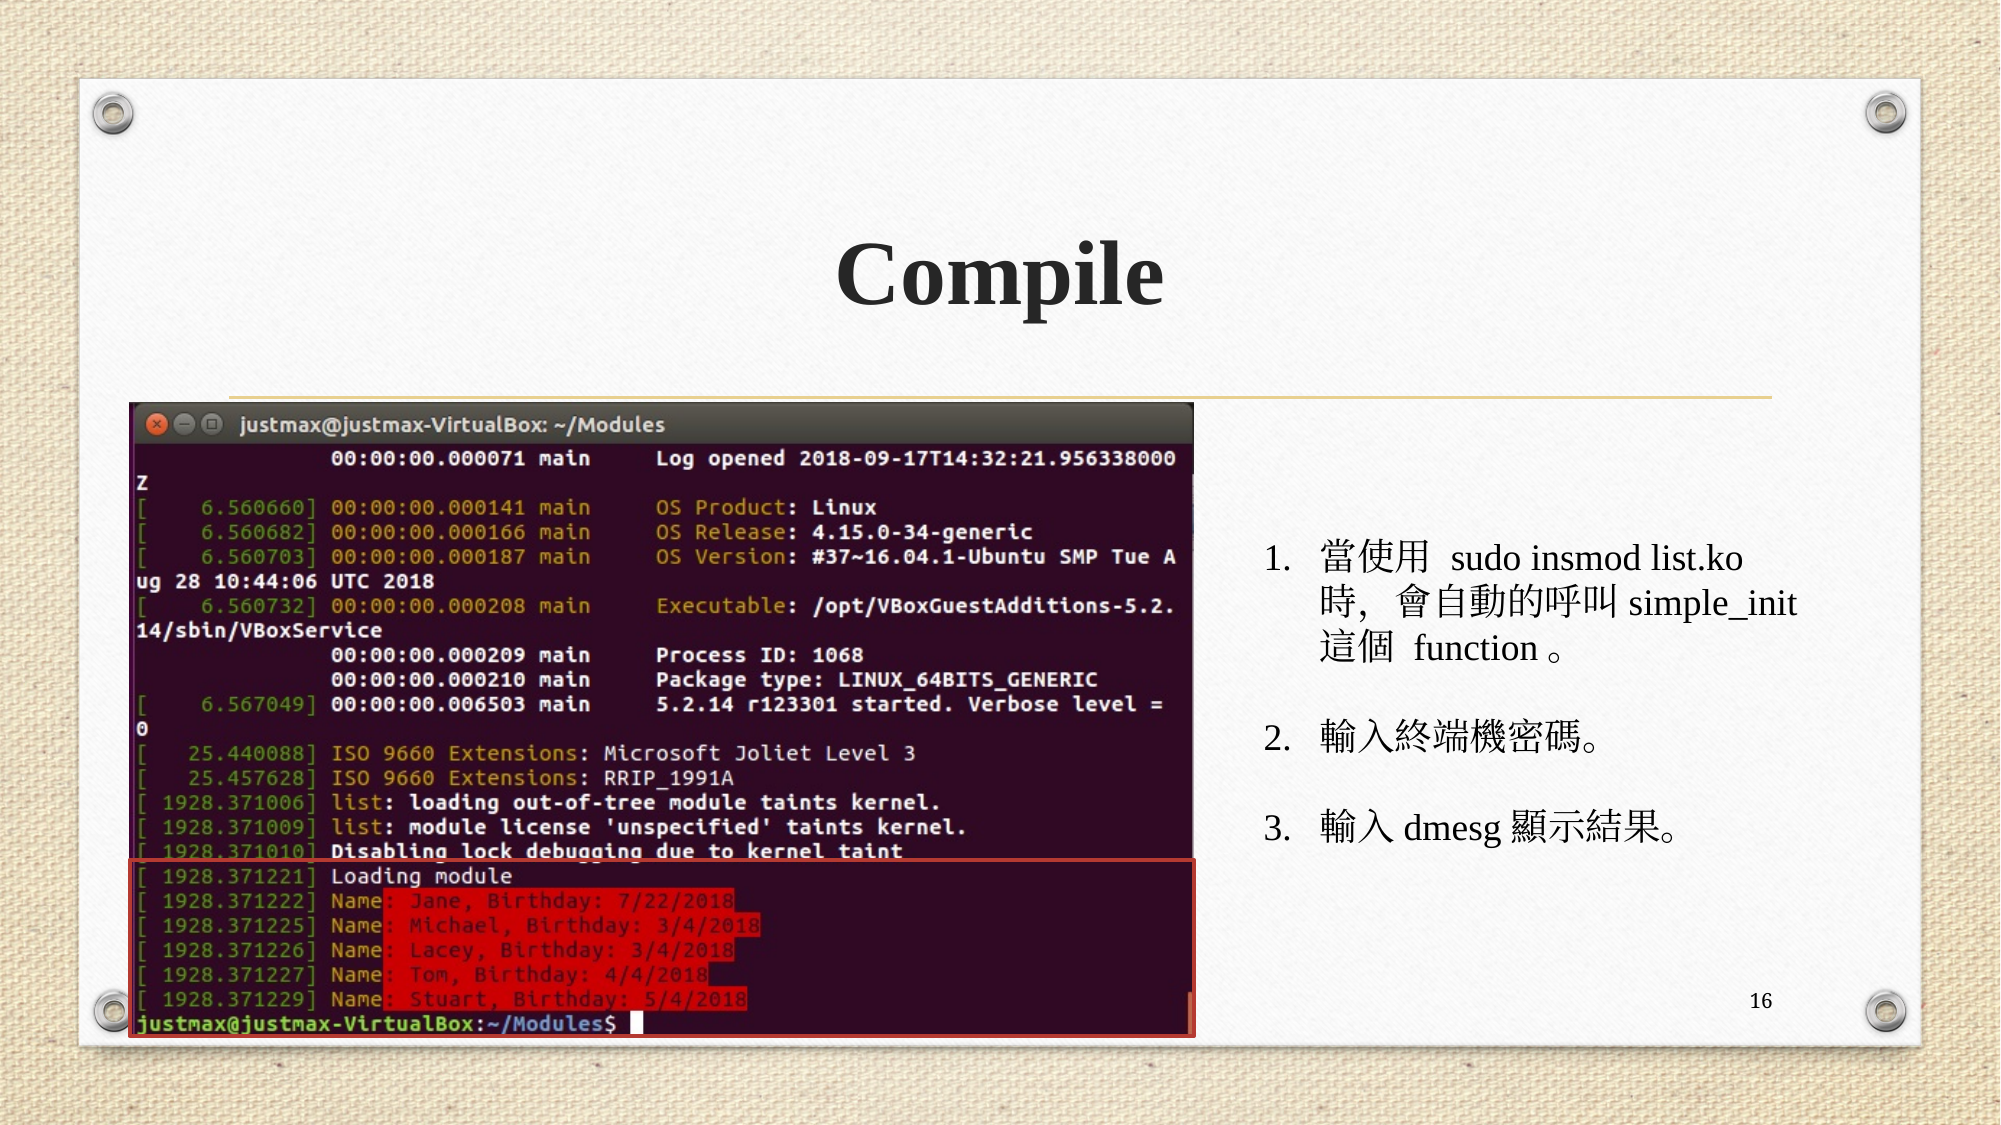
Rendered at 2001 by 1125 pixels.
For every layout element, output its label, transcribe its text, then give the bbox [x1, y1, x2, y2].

text_box 當使用 sudo insmod list.ko 時，會自動的呼叫simple_init 這個 function。 輸入終端機密碼。 輸入dmesg顯示結果。 [1248, 525, 1814, 901]
slide_number 16 [1698, 979, 1788, 1025]
title Compile [212, 161, 1788, 375]
picture [0, 0, 2001, 1125]
